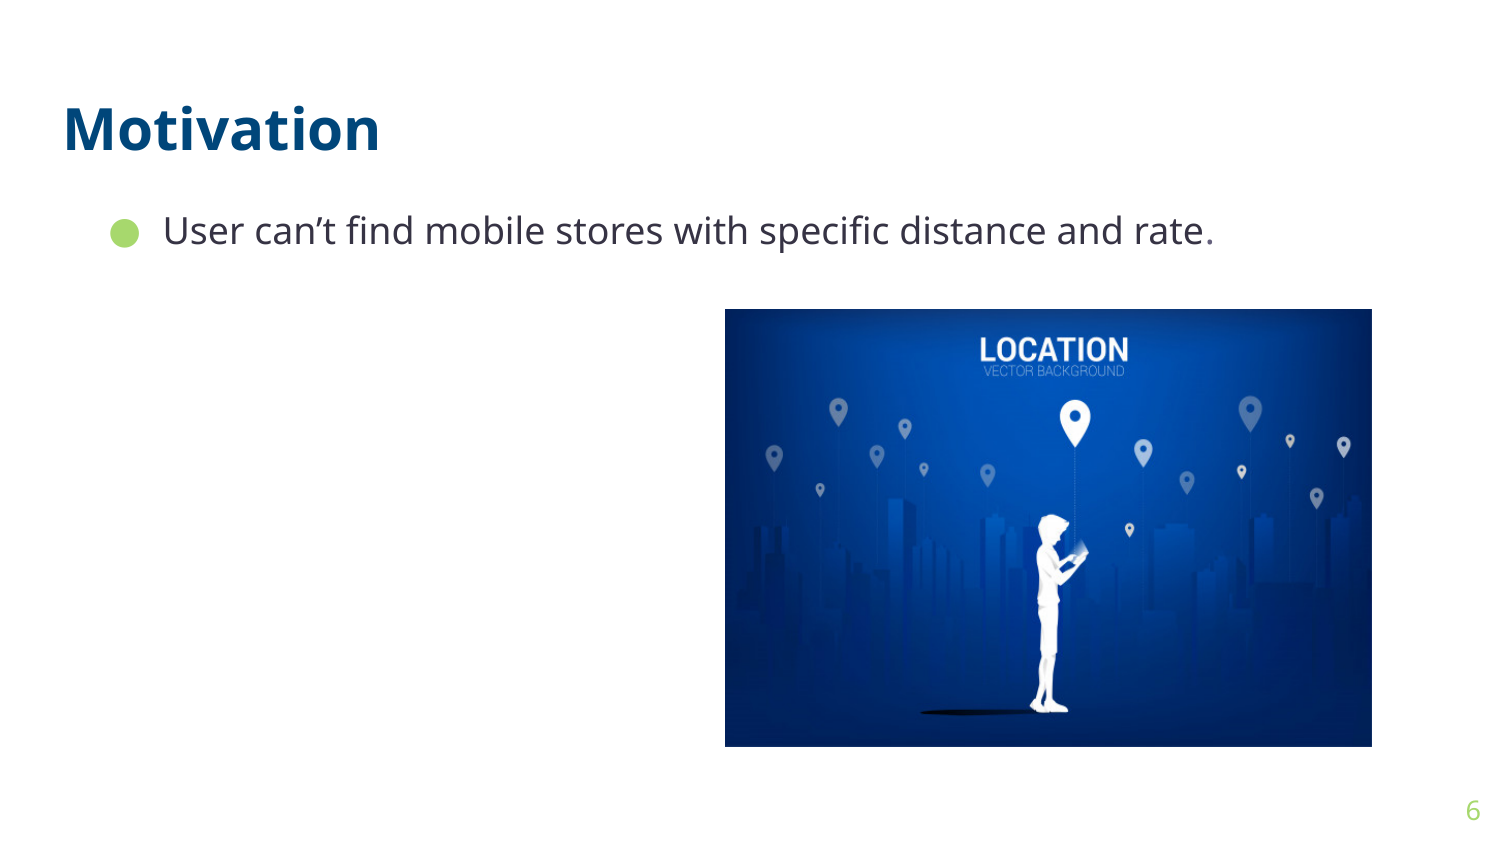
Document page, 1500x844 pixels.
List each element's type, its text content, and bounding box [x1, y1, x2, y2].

title Motivation [62, 21, 1096, 163]
slide_number 6 [1391, 779, 1482, 844]
picture [724, 309, 1373, 748]
list User can’t find mobile stores with specific distance and rate. [87, 200, 1400, 764]
